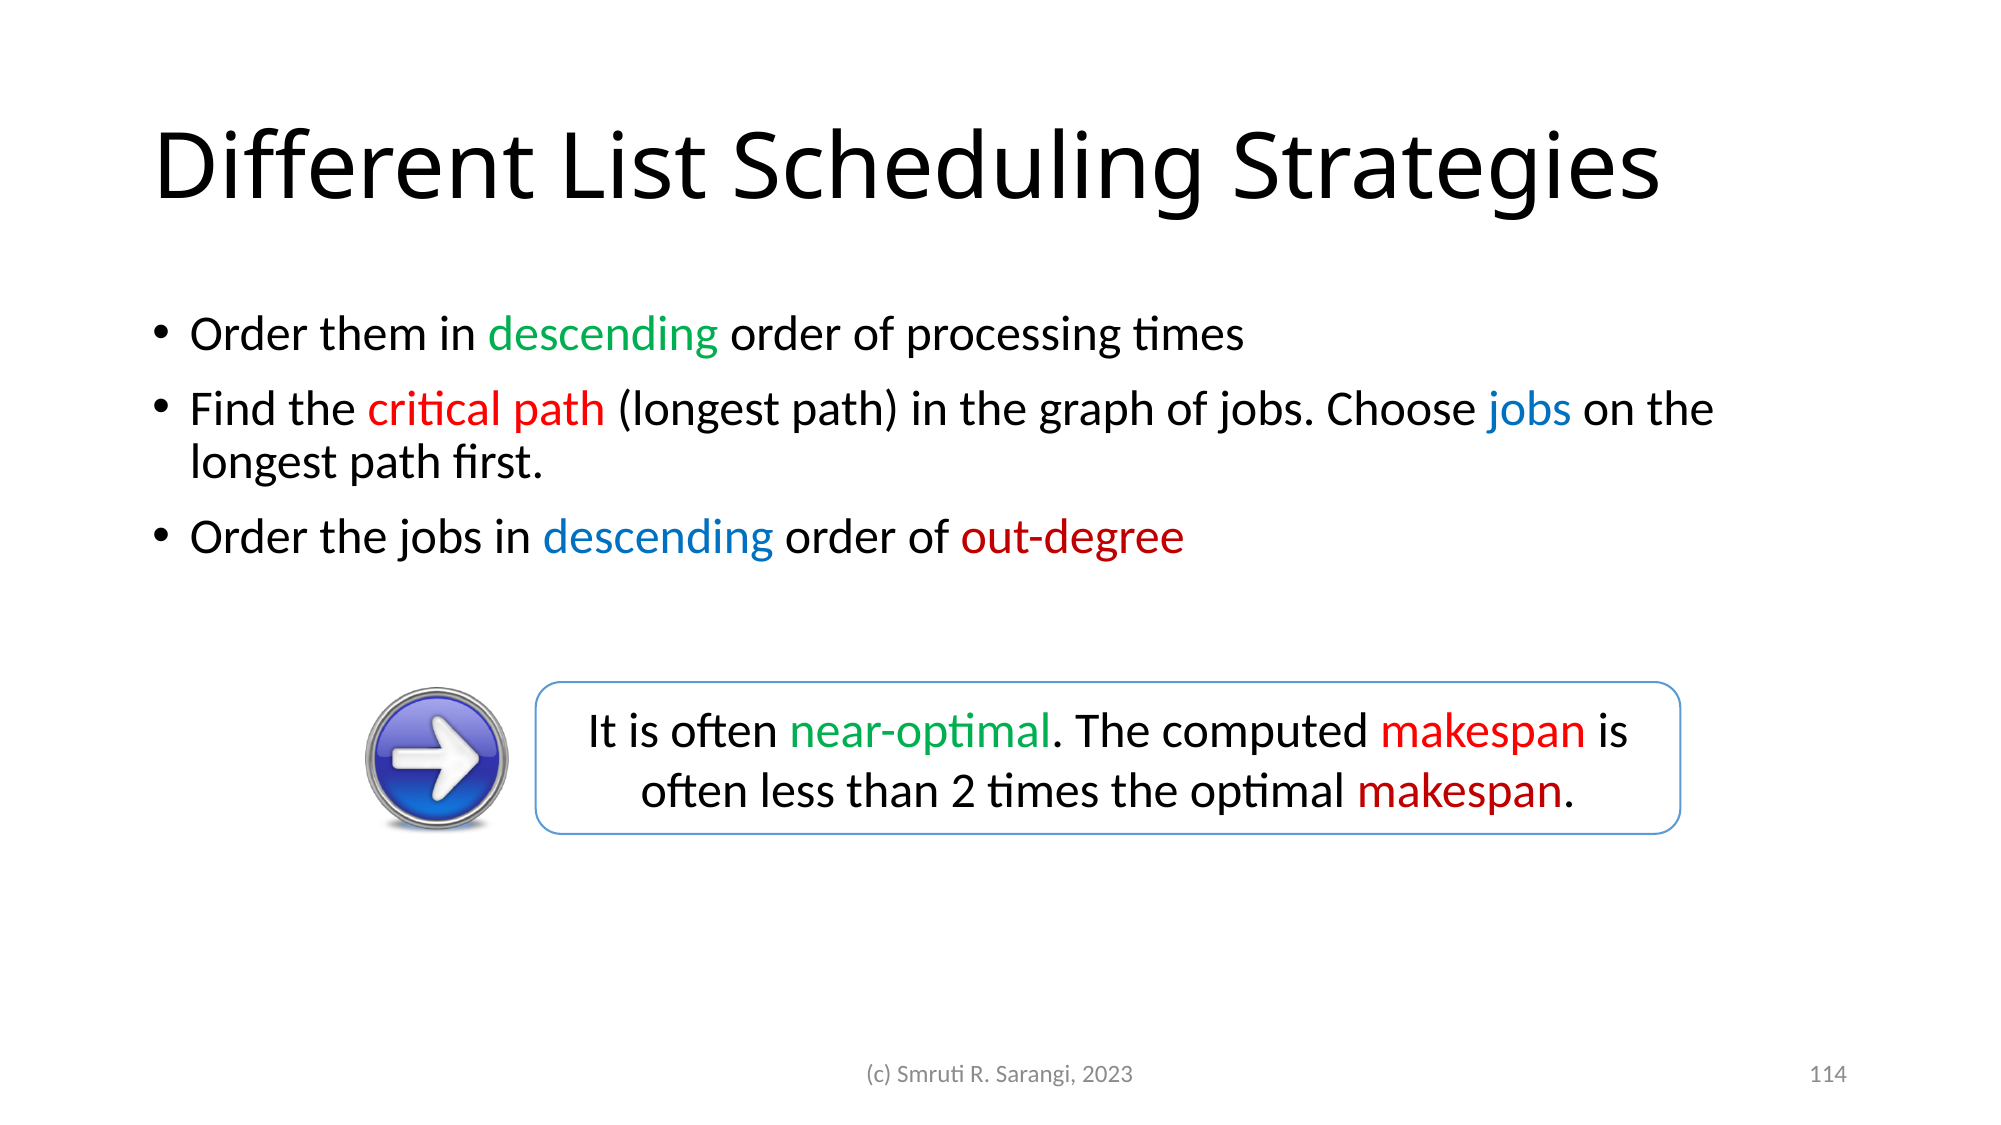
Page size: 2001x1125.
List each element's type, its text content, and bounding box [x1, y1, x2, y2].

list Order them in descending order of processing times Find the critical path (longest path) in the graph of jobs. Choose jobs on the longest path first. Order the jobs in descending order of out-degree [137, 299, 1863, 593]
slide_number 114 [1412, 1042, 1863, 1103]
footer (c) Smruti R. Sarangi, 2023 [662, 1042, 1338, 1103]
title Different List Scheduling Strategies [137, 59, 1863, 278]
text_box It is often near-optimal. The computed makespan is often less than 2 times the optimal makespan. [534, 681, 1682, 835]
picture [360, 682, 513, 834]
